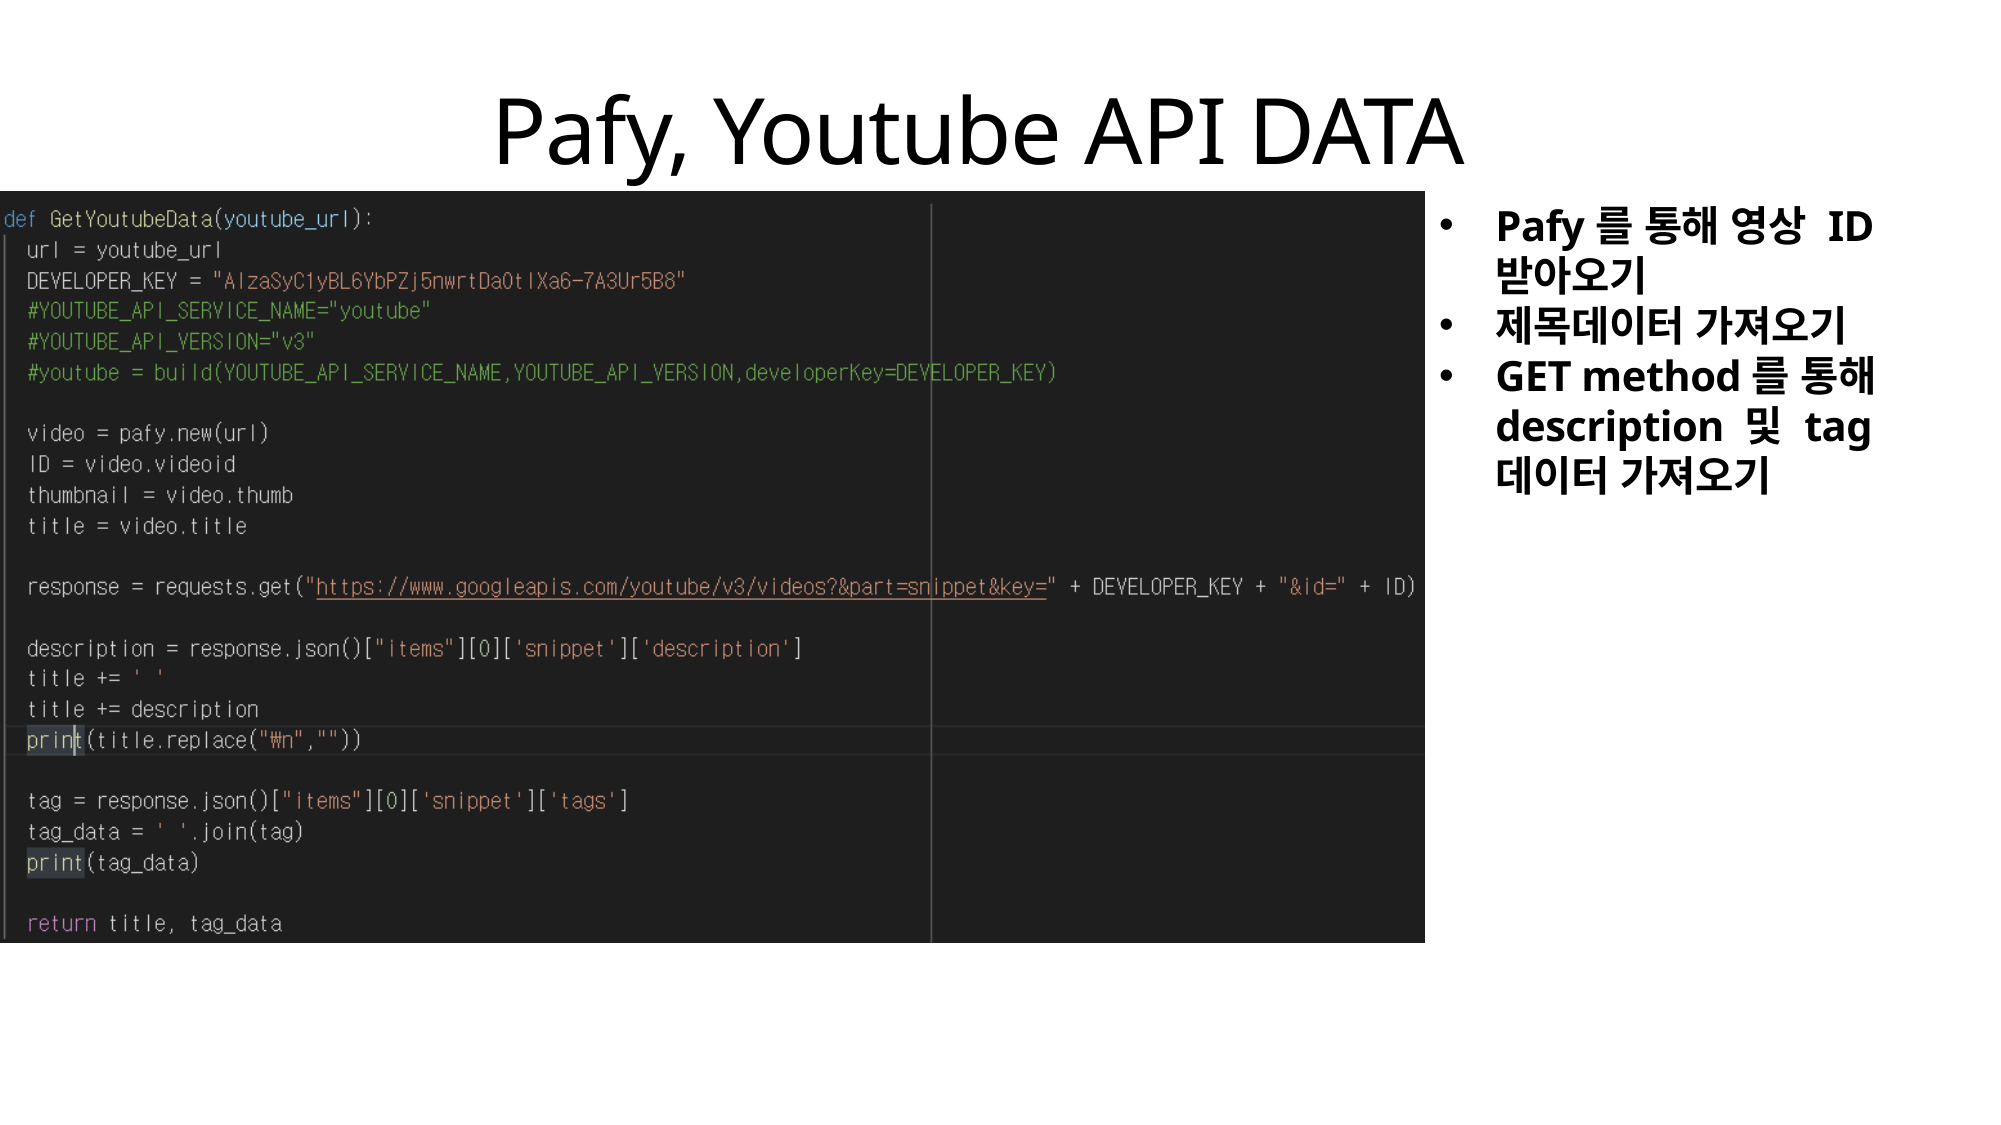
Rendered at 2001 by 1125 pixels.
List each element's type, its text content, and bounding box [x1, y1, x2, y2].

text_box Pafy를 통해 영상 ID 받아오기 제목데이터 가져오기 GET method를 통해 description 및 tag 데이터 가져오기 [1425, 191, 1950, 943]
title Pafy, Youtube API DATA [89, 40, 1890, 191]
picture [0, 191, 1425, 943]
